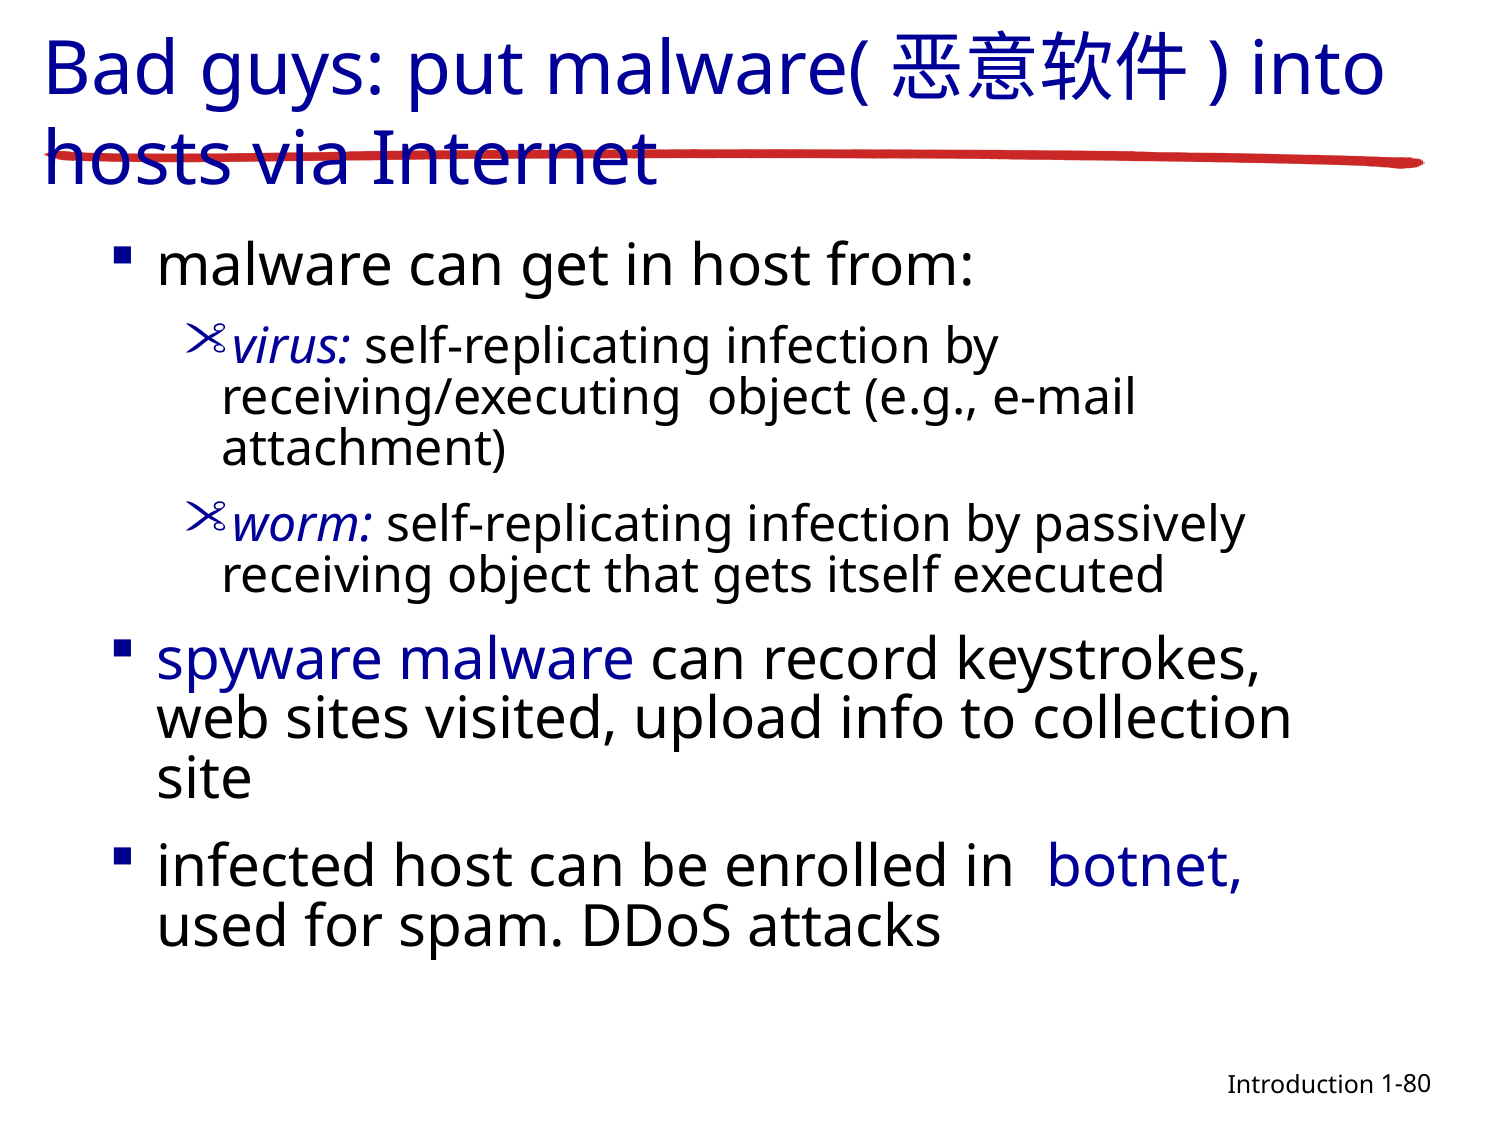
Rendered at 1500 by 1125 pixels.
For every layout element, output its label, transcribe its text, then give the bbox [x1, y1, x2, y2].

footer Introduction [914, 1060, 1391, 1109]
picture [37, 143, 1441, 174]
list malware can get in host from: virus: self-replicating infection by receiving/executing object (e.g., e-mail attachment) worm: self-replicating infection by passively receiving object that gets itself executed spyware malware can record keystrokes, web sites visited, upload info to collection site infected host can be enrolled in botnet, used for spam. DDoS attacks [93, 230, 1360, 1014]
title Bad guys: put malware(恶意软件) into hosts via Internet [27, 15, 1500, 204]
slide_number 1- [1365, 1059, 1477, 1106]
